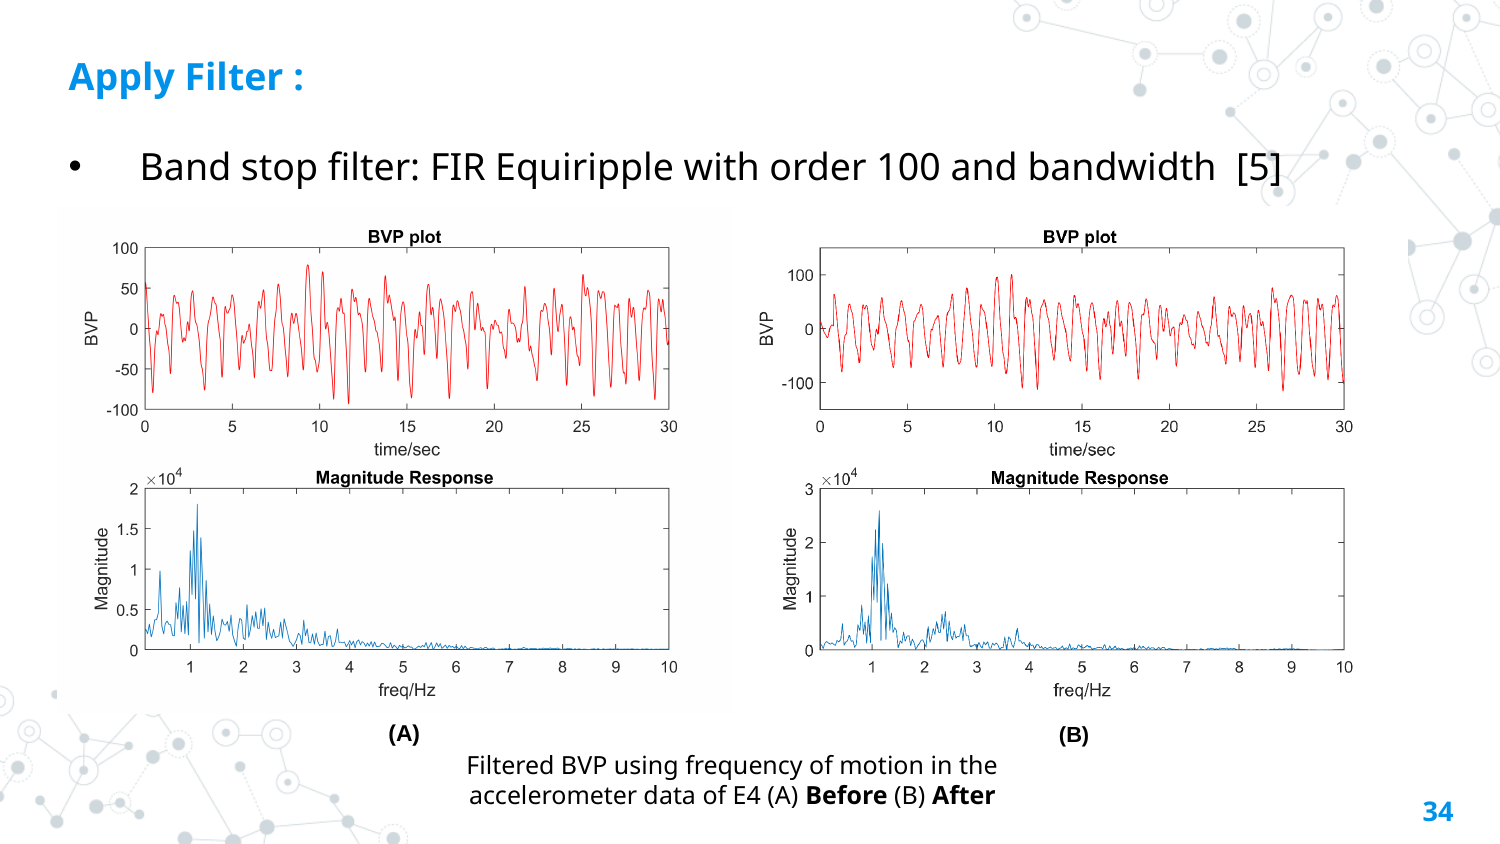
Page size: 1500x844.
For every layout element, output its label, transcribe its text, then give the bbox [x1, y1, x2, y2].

text_box Filtered BVP using frequency of motion in the accelerometer data of E4 (A) Before (B) After [389, 742, 1076, 818]
text_box (B) [1044, 721, 1105, 755]
picture [0, 0, 1500, 844]
slide_number 34 [1378, 779, 1469, 844]
text_box (A) [373, 721, 487, 754]
